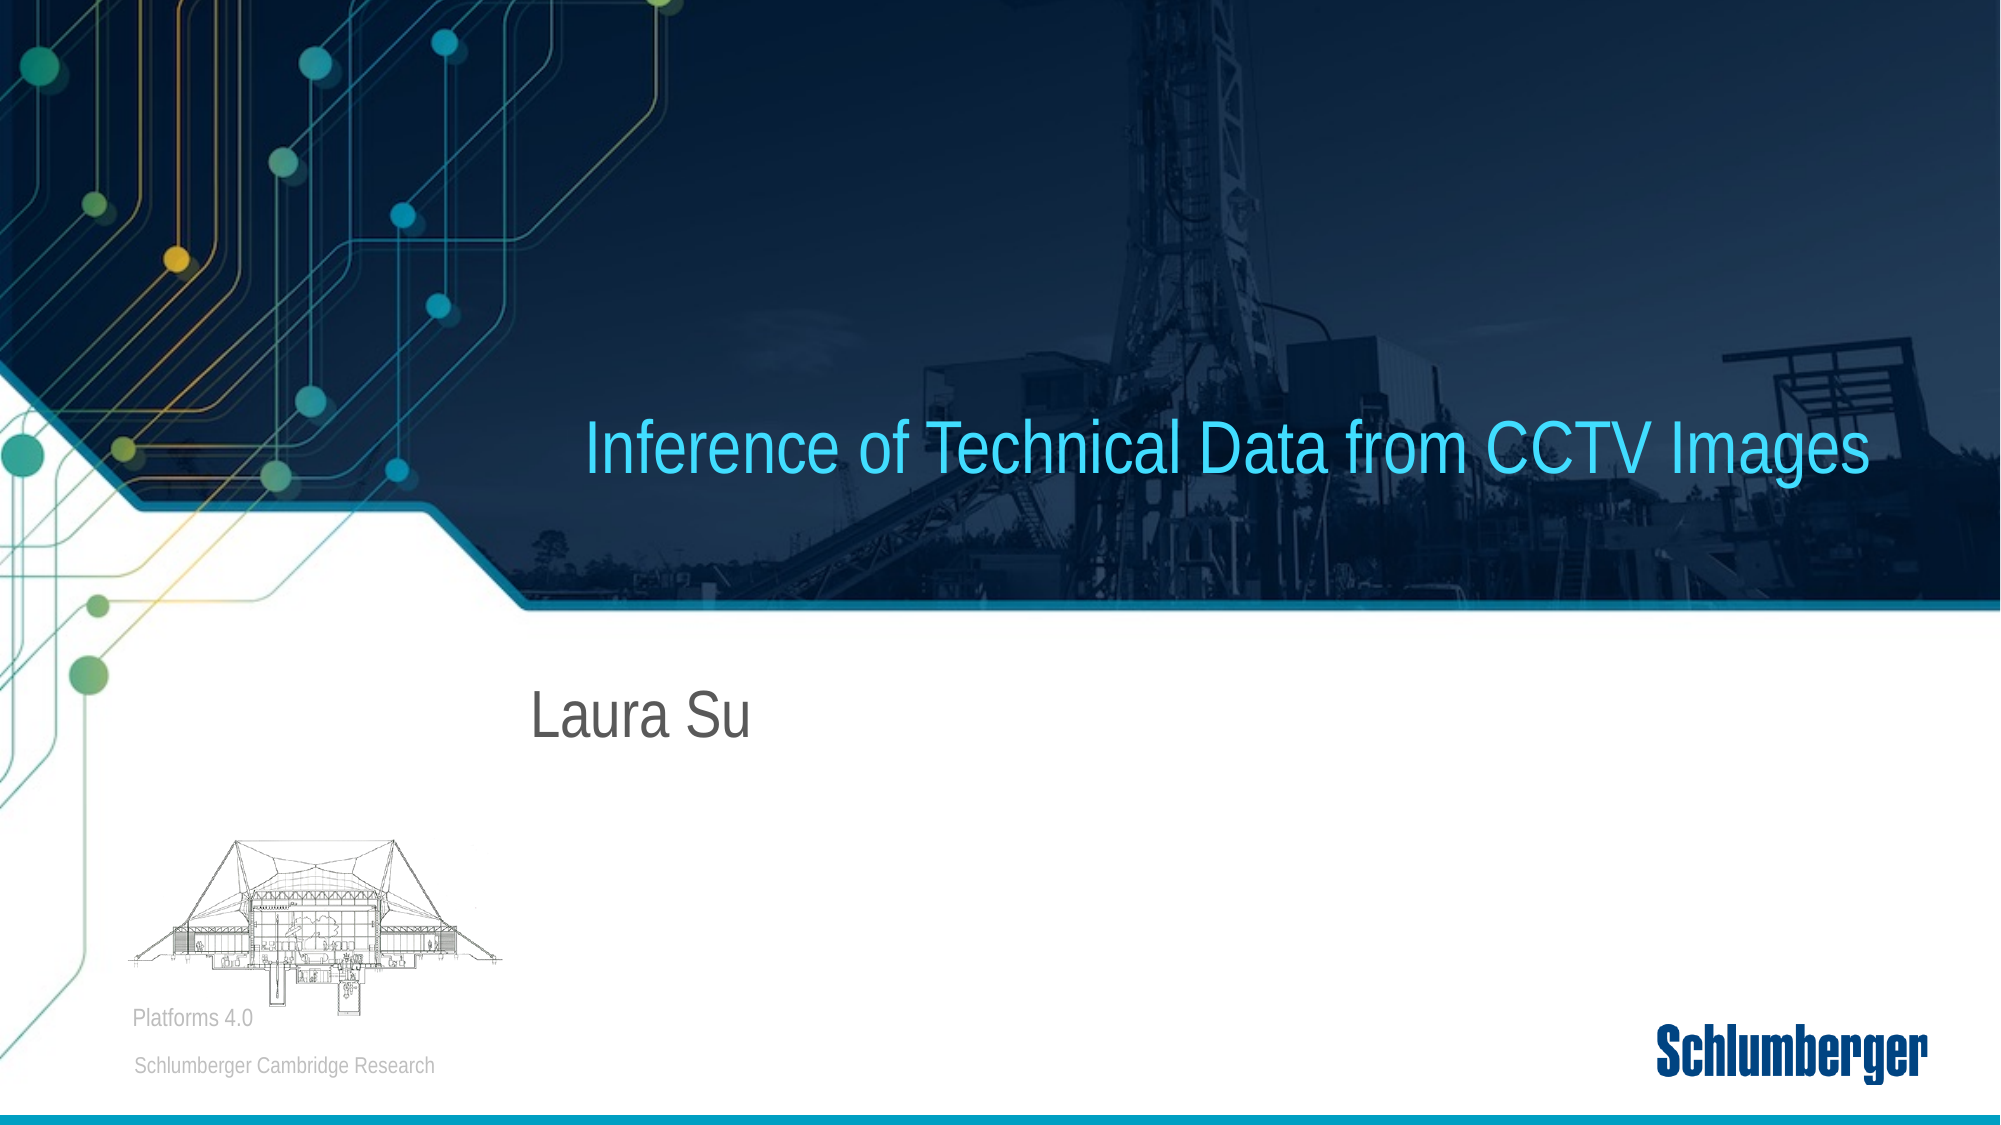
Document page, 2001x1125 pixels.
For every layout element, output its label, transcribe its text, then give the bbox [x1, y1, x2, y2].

title Inference of Technical Data from CCTV Images [530, 374, 1928, 525]
list Laura Su [530, 701, 1928, 887]
picture [0, 0, 2001, 1125]
text_box Schlumberger Cambridge Research [134, 1039, 483, 1094]
